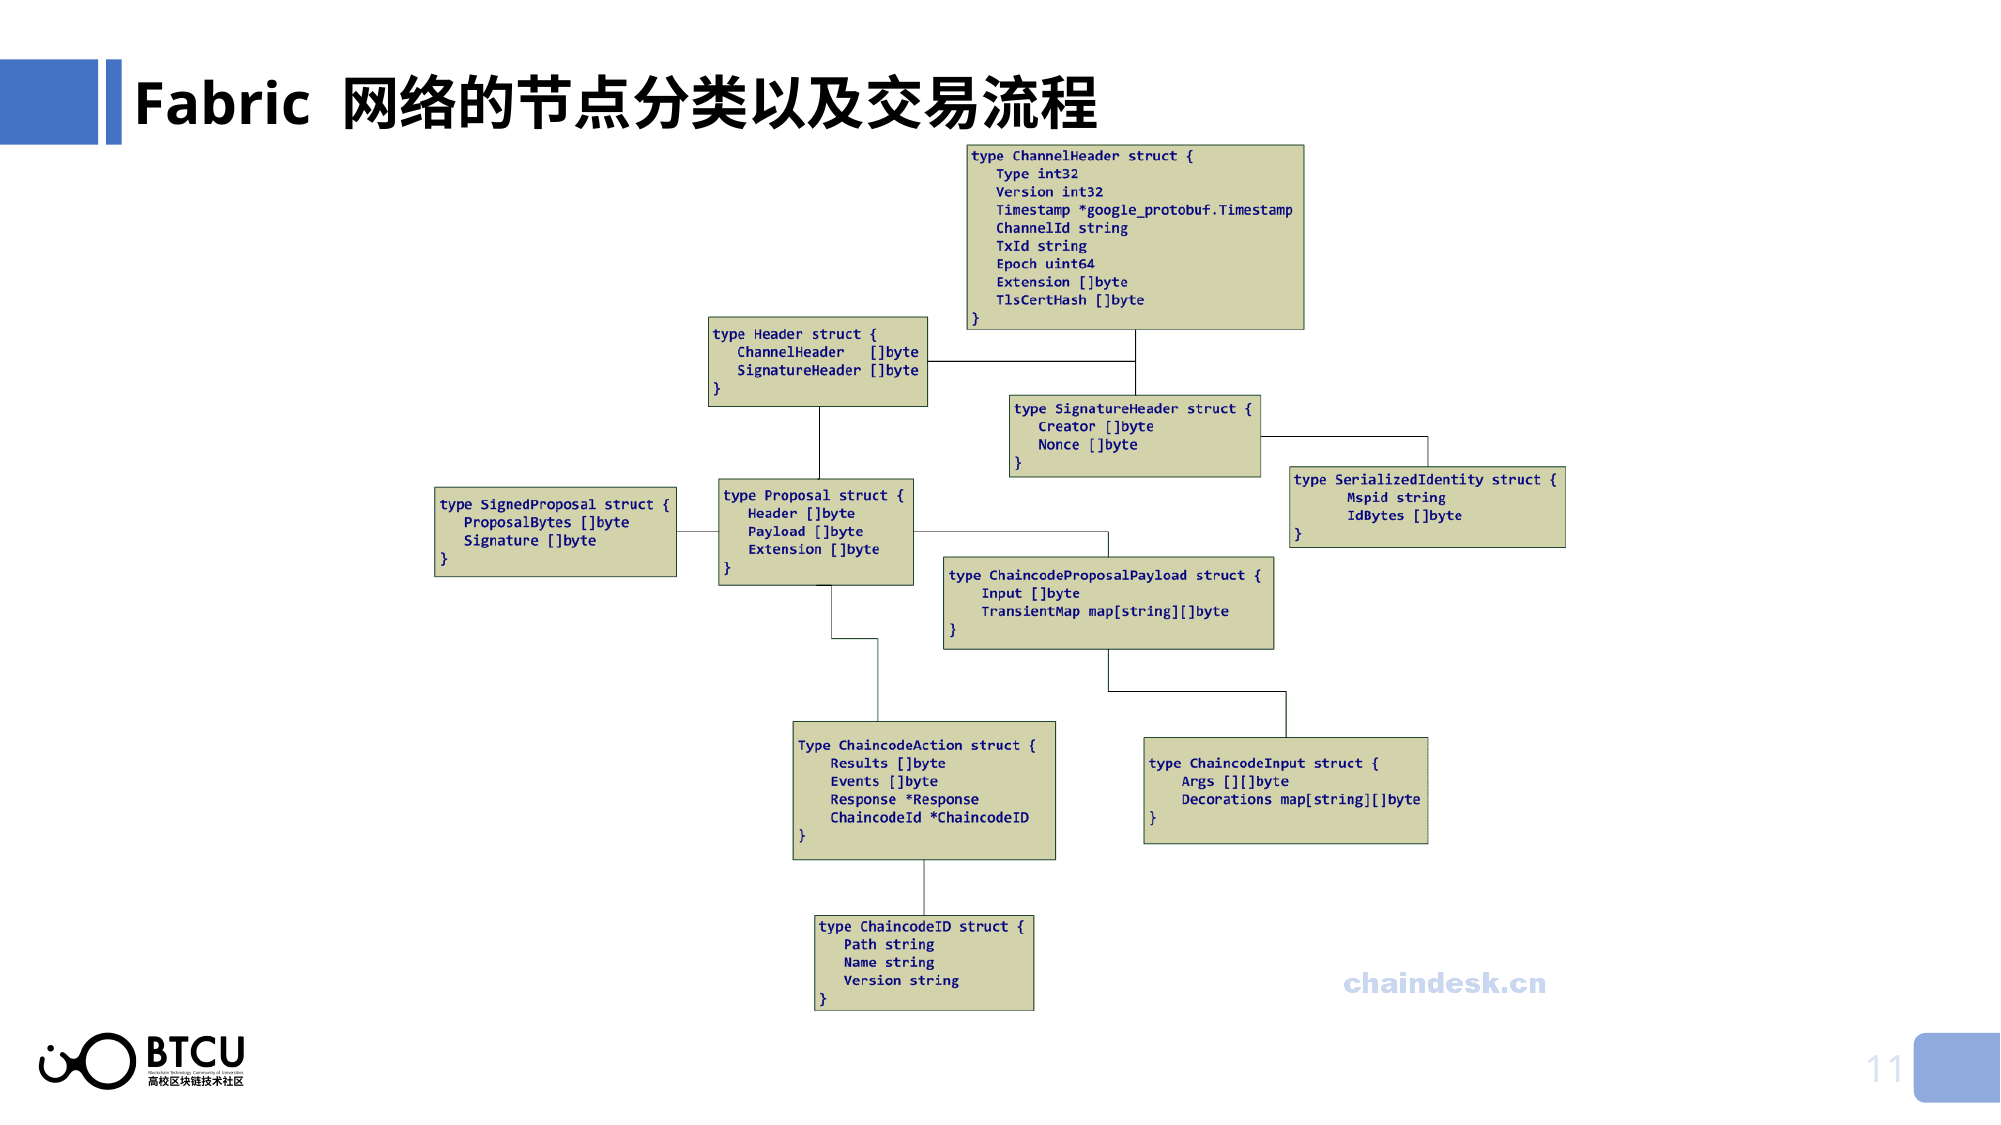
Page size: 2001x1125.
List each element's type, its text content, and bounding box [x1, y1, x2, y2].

text_box [0, 59, 99, 145]
picture [434, 144, 1566, 1011]
text_box [106, 59, 122, 145]
text_box 11 [1849, 1037, 2000, 1104]
text_box Fabric 网络的节点分类以及交易流程 [118, 58, 1114, 144]
picture [18, 997, 274, 1125]
text_box [1916, 1032, 2000, 1037]
